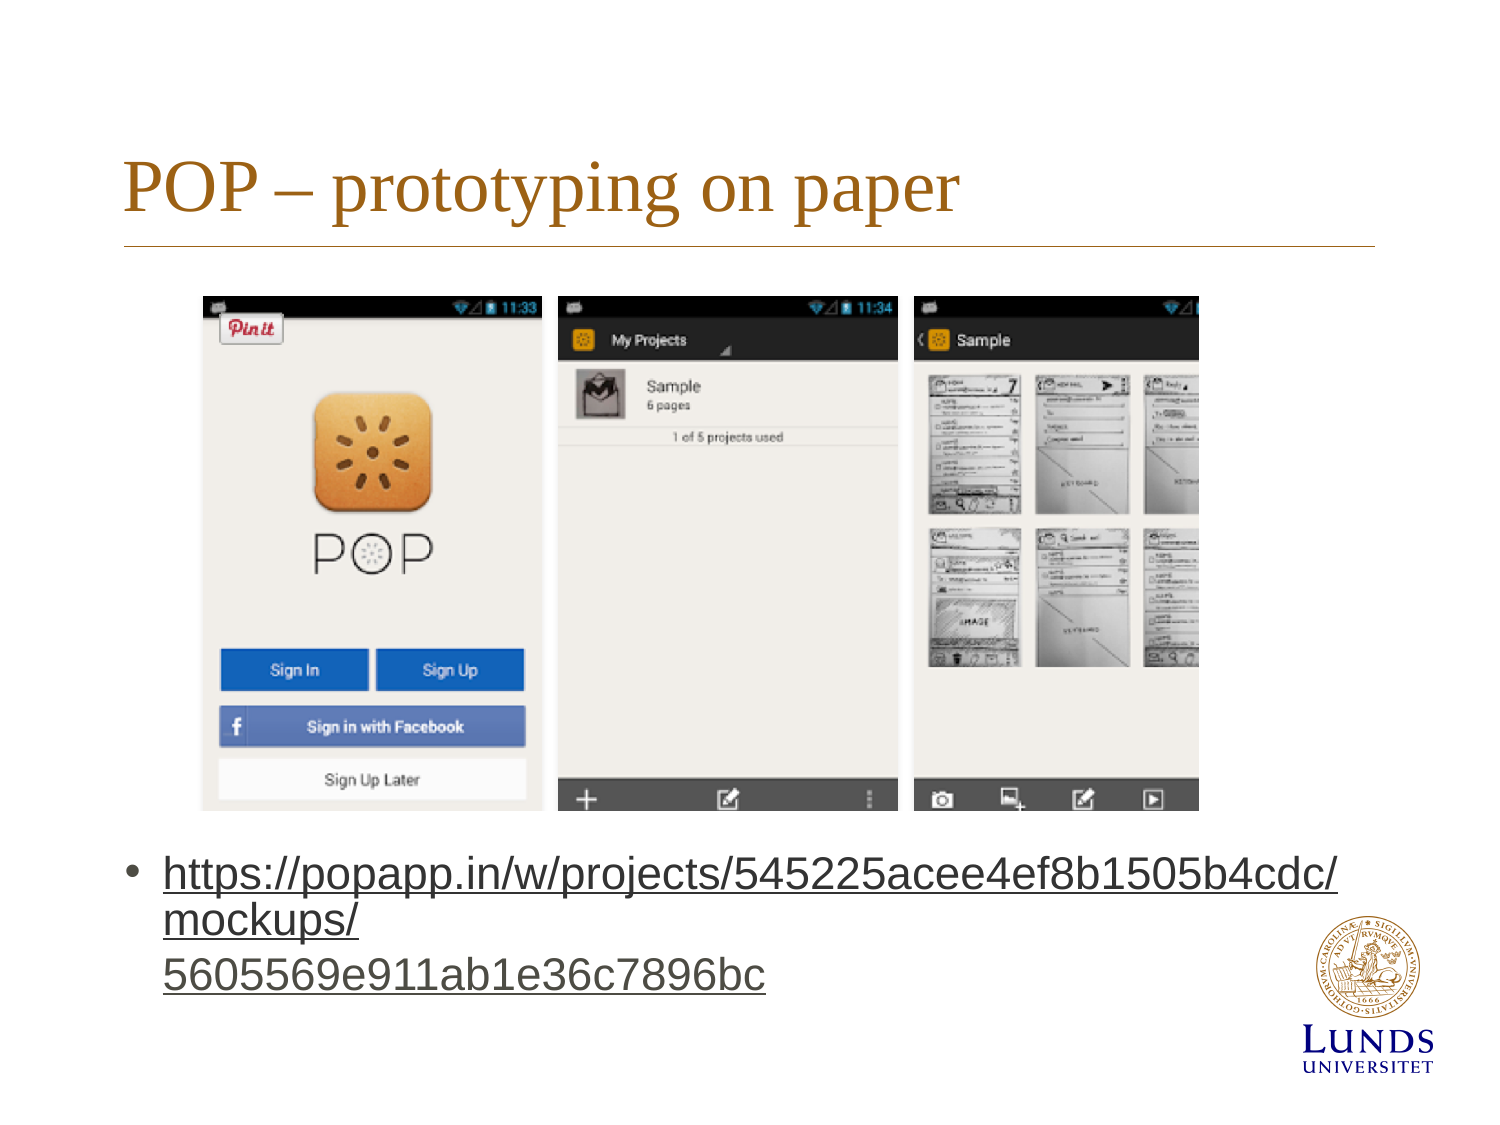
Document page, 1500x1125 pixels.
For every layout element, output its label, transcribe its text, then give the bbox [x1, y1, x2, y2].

picture [182, 278, 1206, 817]
list https://popapp.in/w/projects/545225acee4ef8b1505b4cdc/mockups/5605569e911ab1e36c7896bc [109, 303, 1375, 891]
picture [1303, 916, 1433, 1073]
title POP – prototyping on paper [106, 46, 1375, 235]
